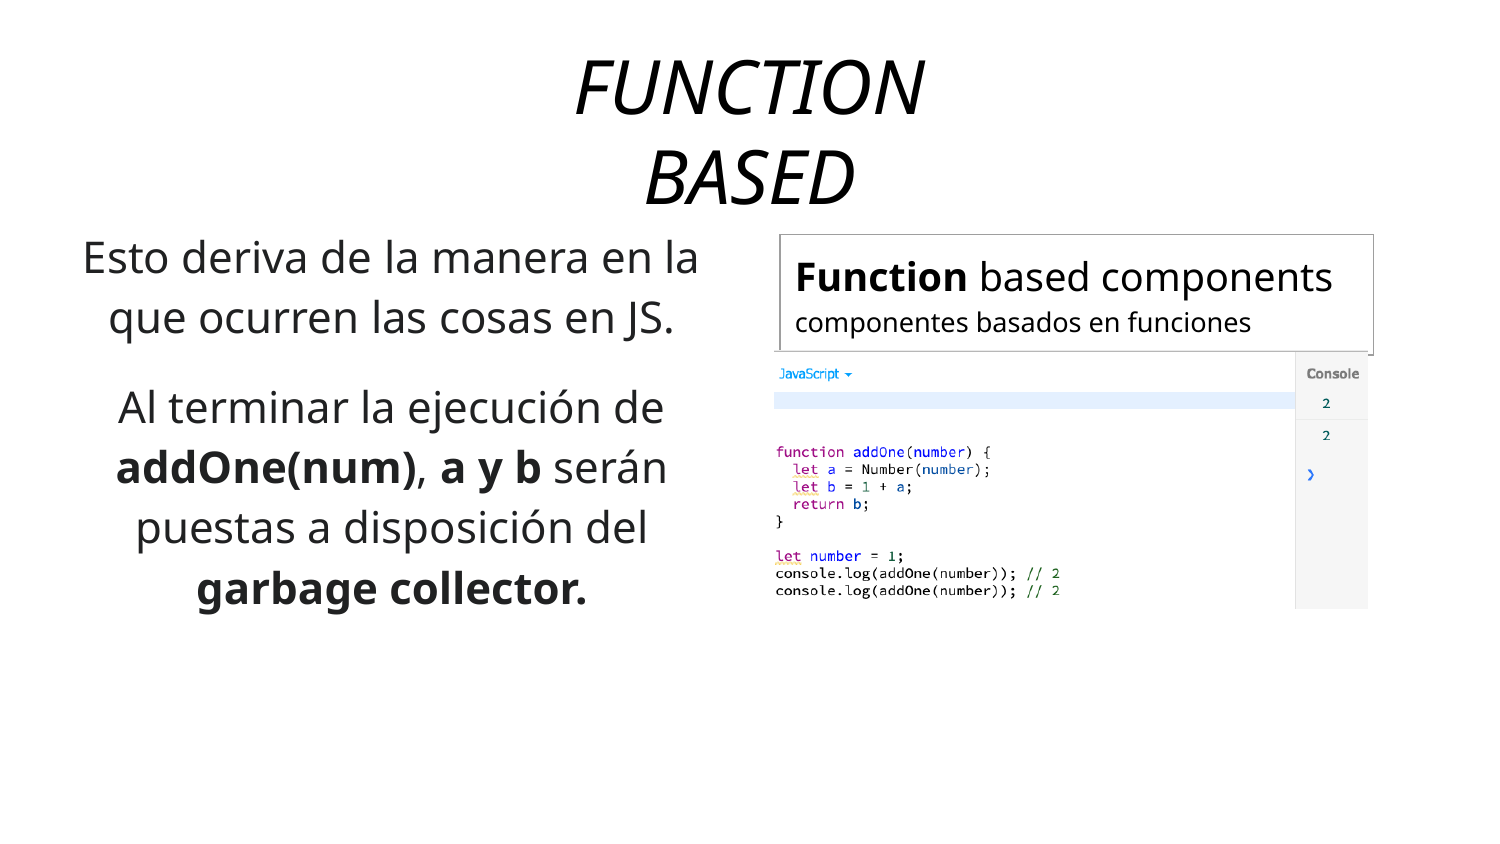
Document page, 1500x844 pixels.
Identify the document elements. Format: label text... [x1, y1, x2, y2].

text_box FUNCTION BASED [503, 24, 996, 148]
picture [773, 350, 1369, 610]
text_box Esto deriva de la manera en la que ocurren las cosas en JS. Al terminar la ejecución de addOne(num), a y b serán puestas a disposición del garbage collector. [34, 207, 750, 637]
table_header Function based components componentes basados en funciones [781, 235, 1373, 354]
